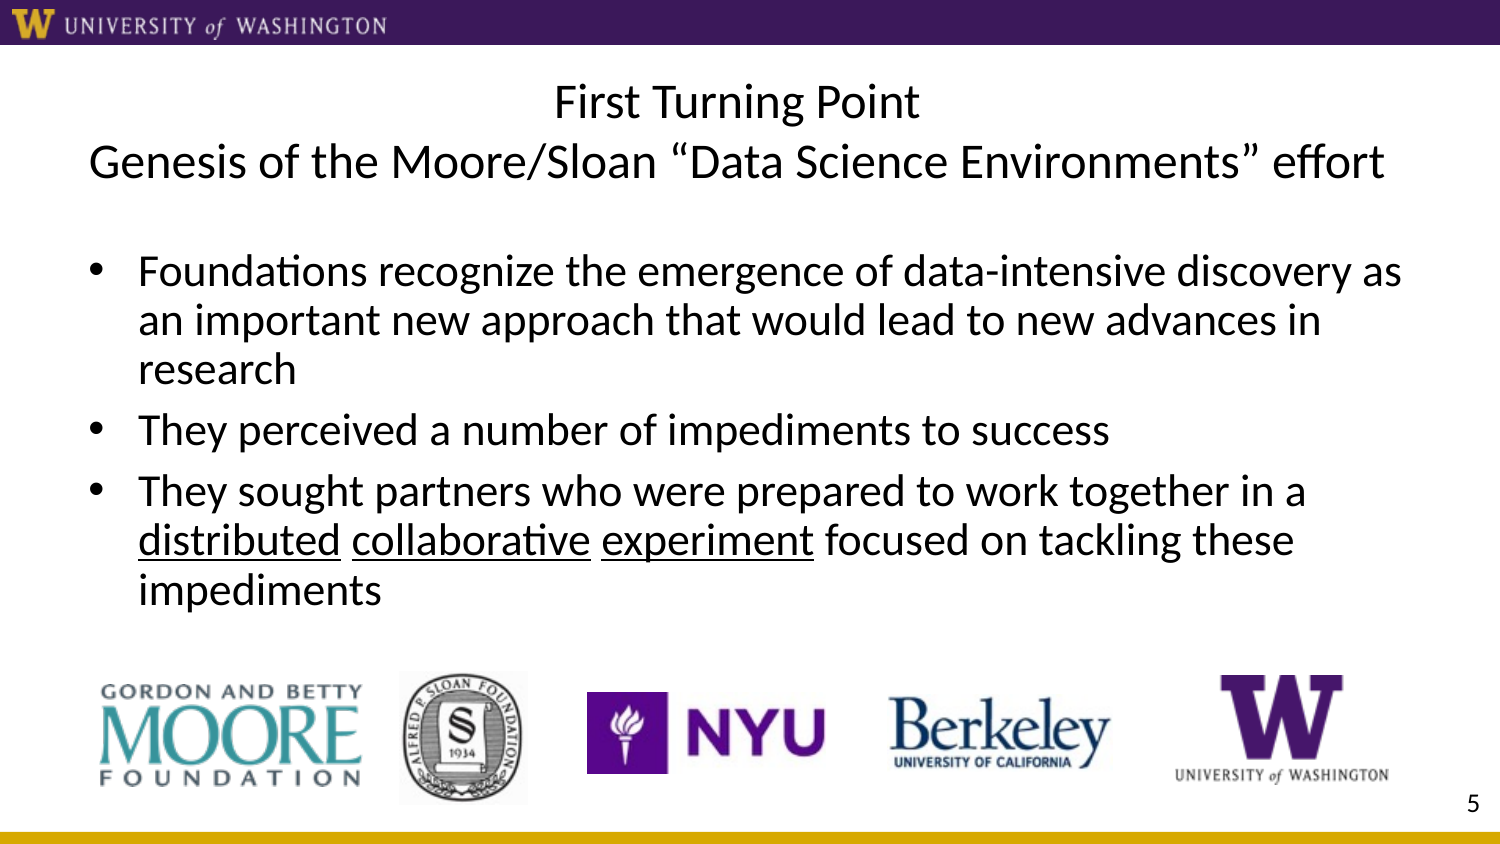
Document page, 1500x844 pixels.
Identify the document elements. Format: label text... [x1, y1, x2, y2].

list Foundations recognize the emergence of data-intensive discovery as an important new approach that would lead to new advances in research They perceived a number of impediments to success They sought partners who were prepared to work together in a distributed collaborative experiment focused on tackling these impediments [75, 239, 1467, 813]
picture [887, 694, 1113, 773]
picture [99, 684, 363, 787]
picture [587, 692, 826, 774]
picture [399, 671, 528, 806]
text_box [730, 396, 770, 447]
picture [12, 9, 387, 40]
slide_number 5 [1403, 779, 1494, 844]
title First Turning Point Genesis of the Moore/Sloan “Data Science Environments” effort [62, 71, 1413, 185]
picture [1174, 675, 1389, 785]
